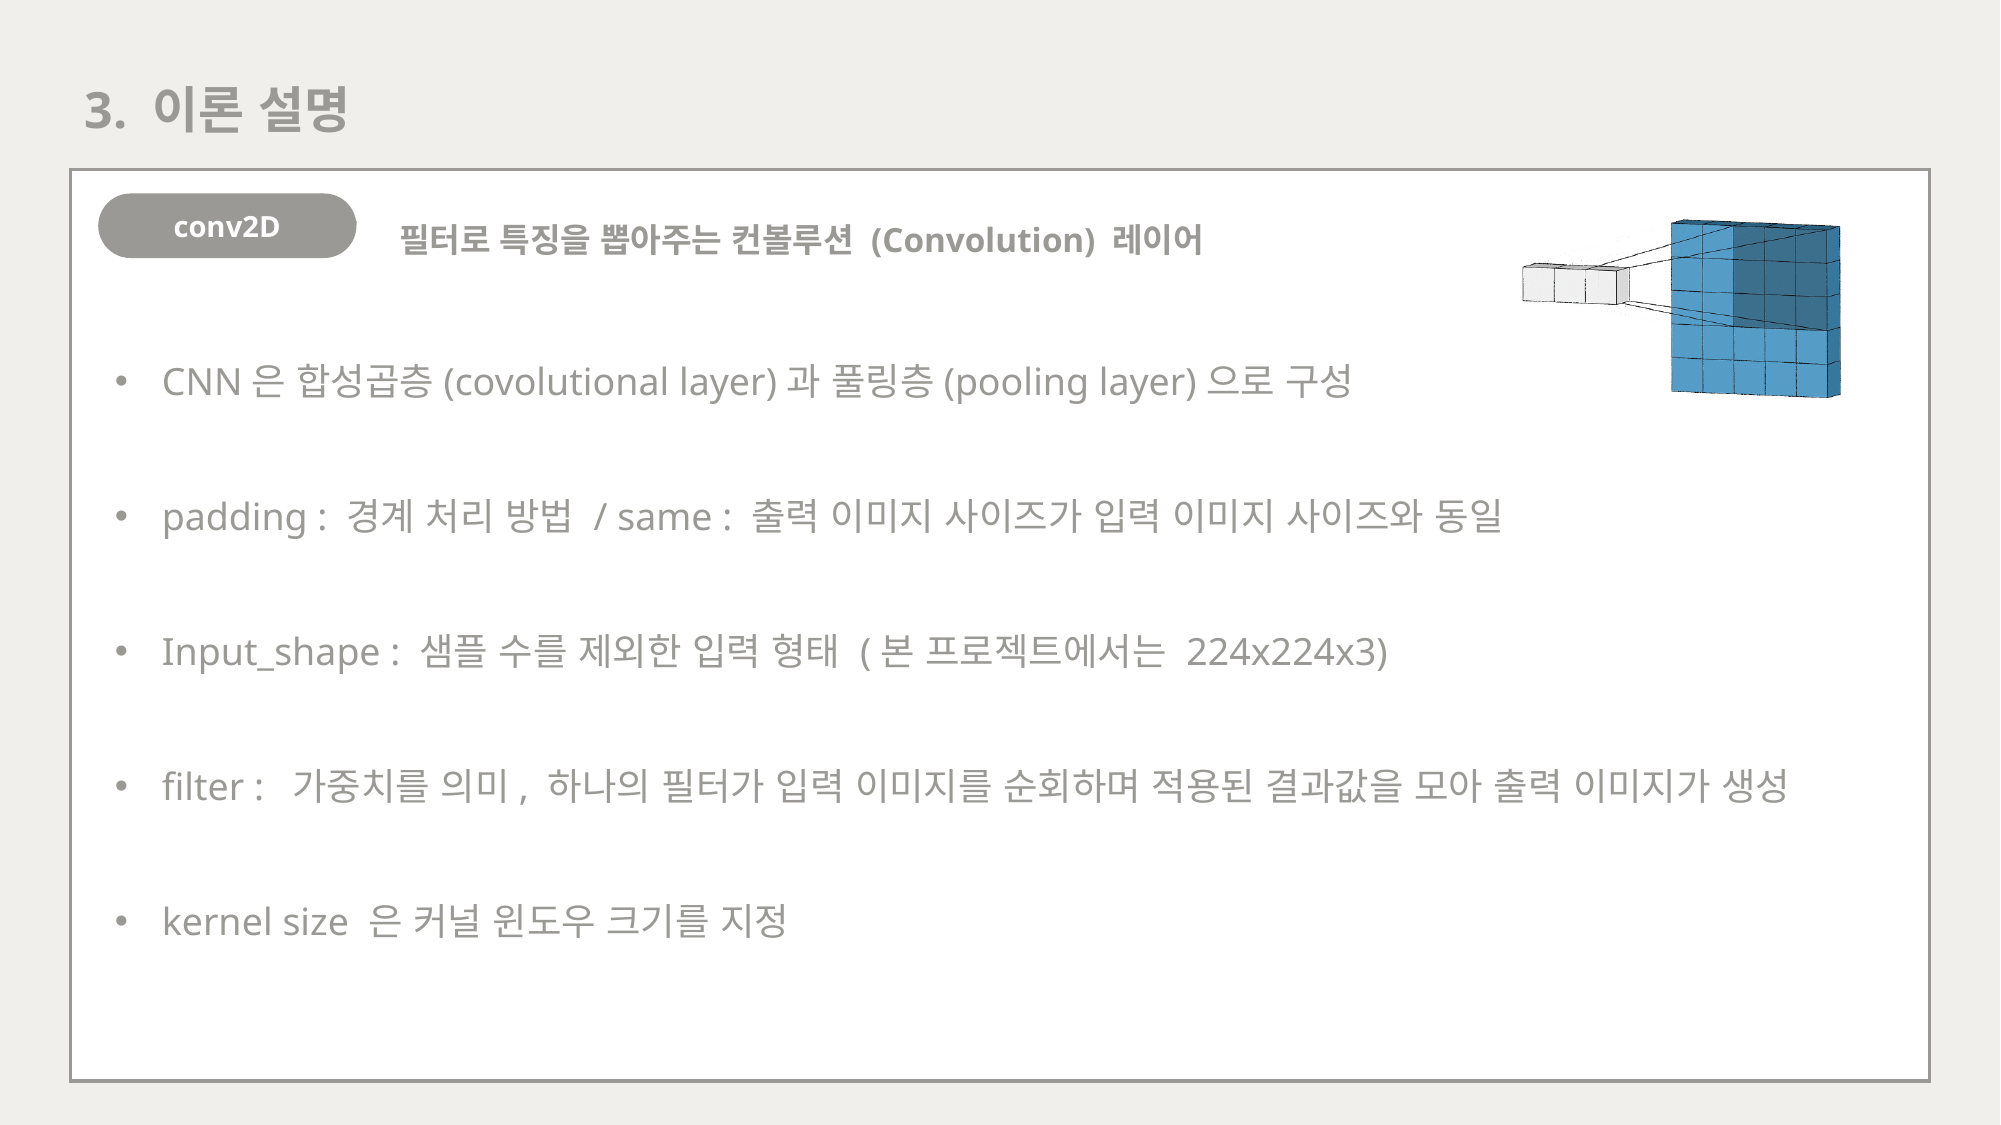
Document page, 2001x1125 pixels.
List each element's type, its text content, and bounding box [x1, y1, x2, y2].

text_box conv2D [98, 194, 356, 258]
text_box CNN은 합성곱층(covolutional layer)과 풀링층(pooling layer)으로 구성 padding : 경계 처리 방법 / same : 출력 이미지 사이즈가 입력 이미지 사이즈와 동일 Input_shape : 샘플 수를 제외한 입력 형태 (본 프로젝트에서는 224x224x3) filter : 가중치를 의미, 하나의 필터가 입력 이미지를 순회하며 적용된 결과값을 모아 출력 이미지가 생성 kernel size 은 커널 윈도우 크기를 지정 [100, 328, 1949, 1018]
text_box 필터로 특징을 뽑아주는 컨볼루션 (Convolution) 레이어 [384, 191, 1467, 267]
text_box [69, 169, 1931, 1082]
text_box 3. 이론 설명 [70, 41, 1071, 147]
picture [1467, 191, 1900, 443]
